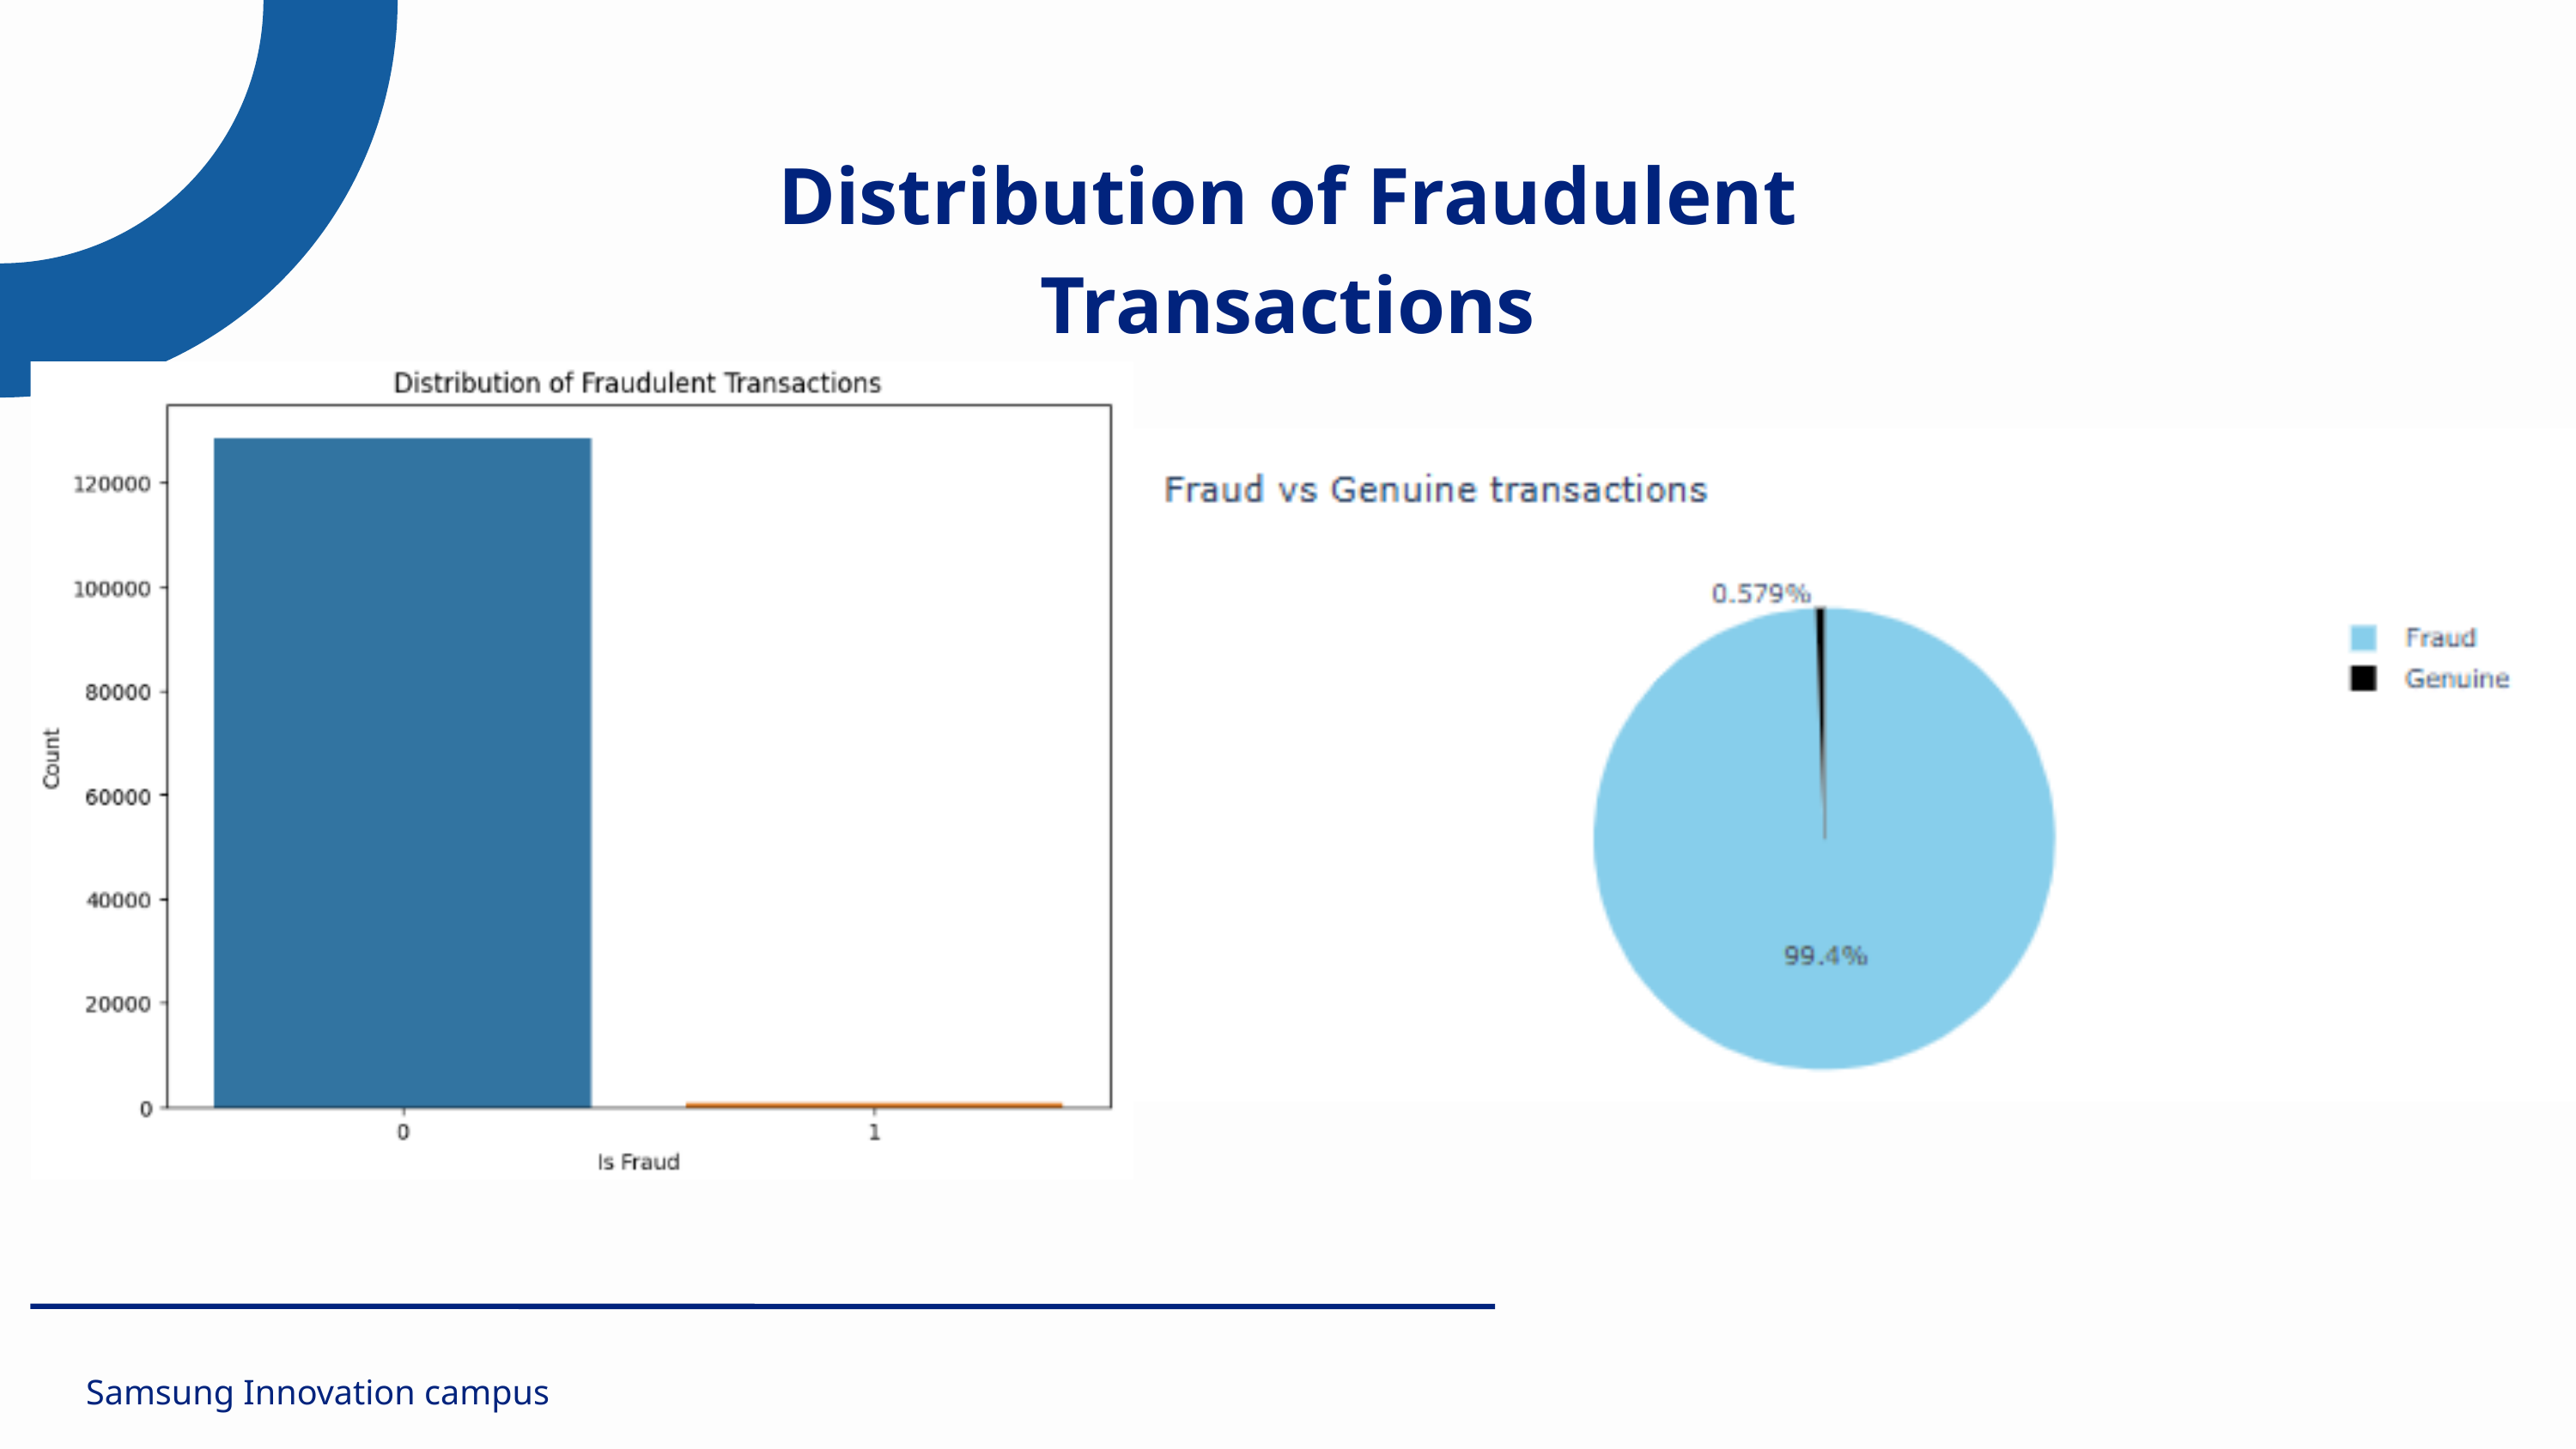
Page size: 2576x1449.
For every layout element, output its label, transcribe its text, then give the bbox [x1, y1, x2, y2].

text_box [30, 361, 1133, 1179]
text_box Distribution of Fraudulent Transactions [556, 131, 2020, 349]
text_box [0, 0, 331, 331]
text_box Samsung Innovation campus [65, 1363, 571, 1412]
text_box [1133, 428, 2576, 1101]
